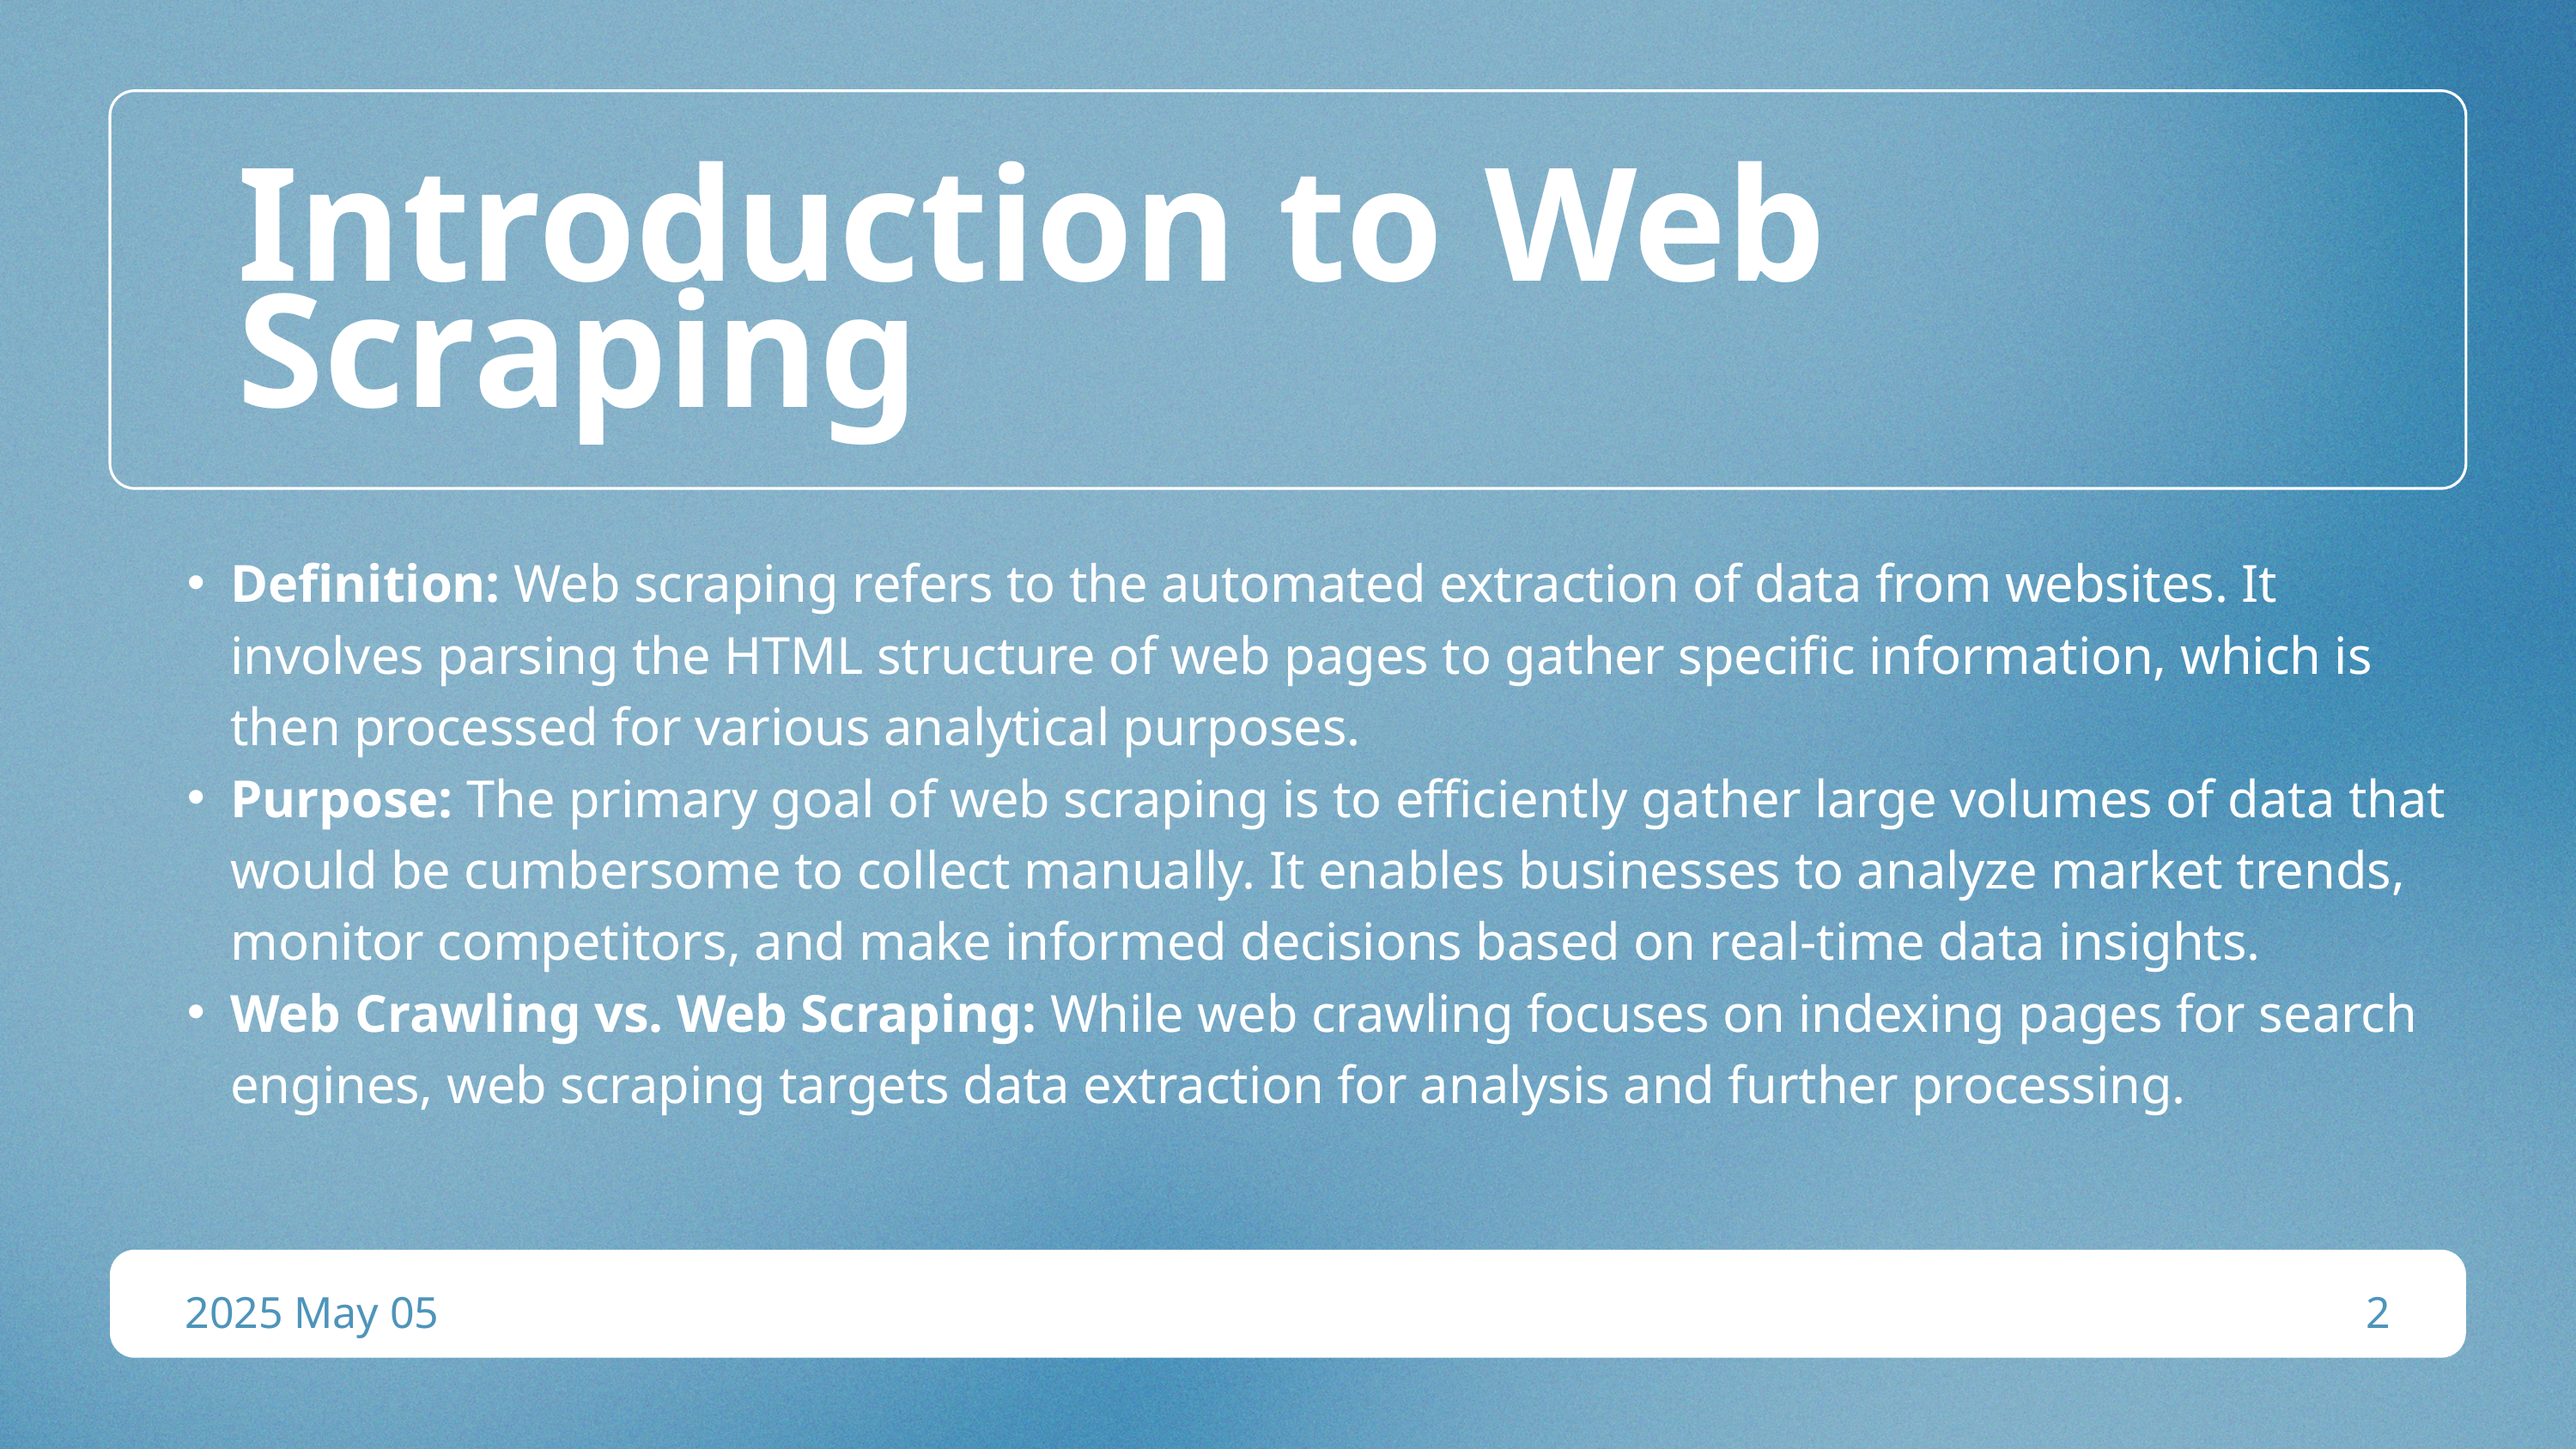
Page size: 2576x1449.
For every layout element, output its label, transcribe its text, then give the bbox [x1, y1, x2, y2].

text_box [109, 90, 2467, 489]
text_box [109, 1249, 2467, 1358]
text_box [0, 0, 2576, 1449]
text_box Definition: Web scraping refers to the automated extraction of data from websites. It involves parsing the HTML structure of web pages to gather specific information, which is then processed for various analytical purposes. Purpose: The primary goal of web scraping is to efficiently gather large volumes of data that would be cumbersome to collect manually. It enables businesses to analyze market trends, monitor competitors, and make informed decisions based on real-time data insights. Web Crawling vs. Web Scraping: While web crawling focuses on indexing pages for search engines, web scraping targets data extraction for analysis and further processing. [143, 541, 2465, 1186]
